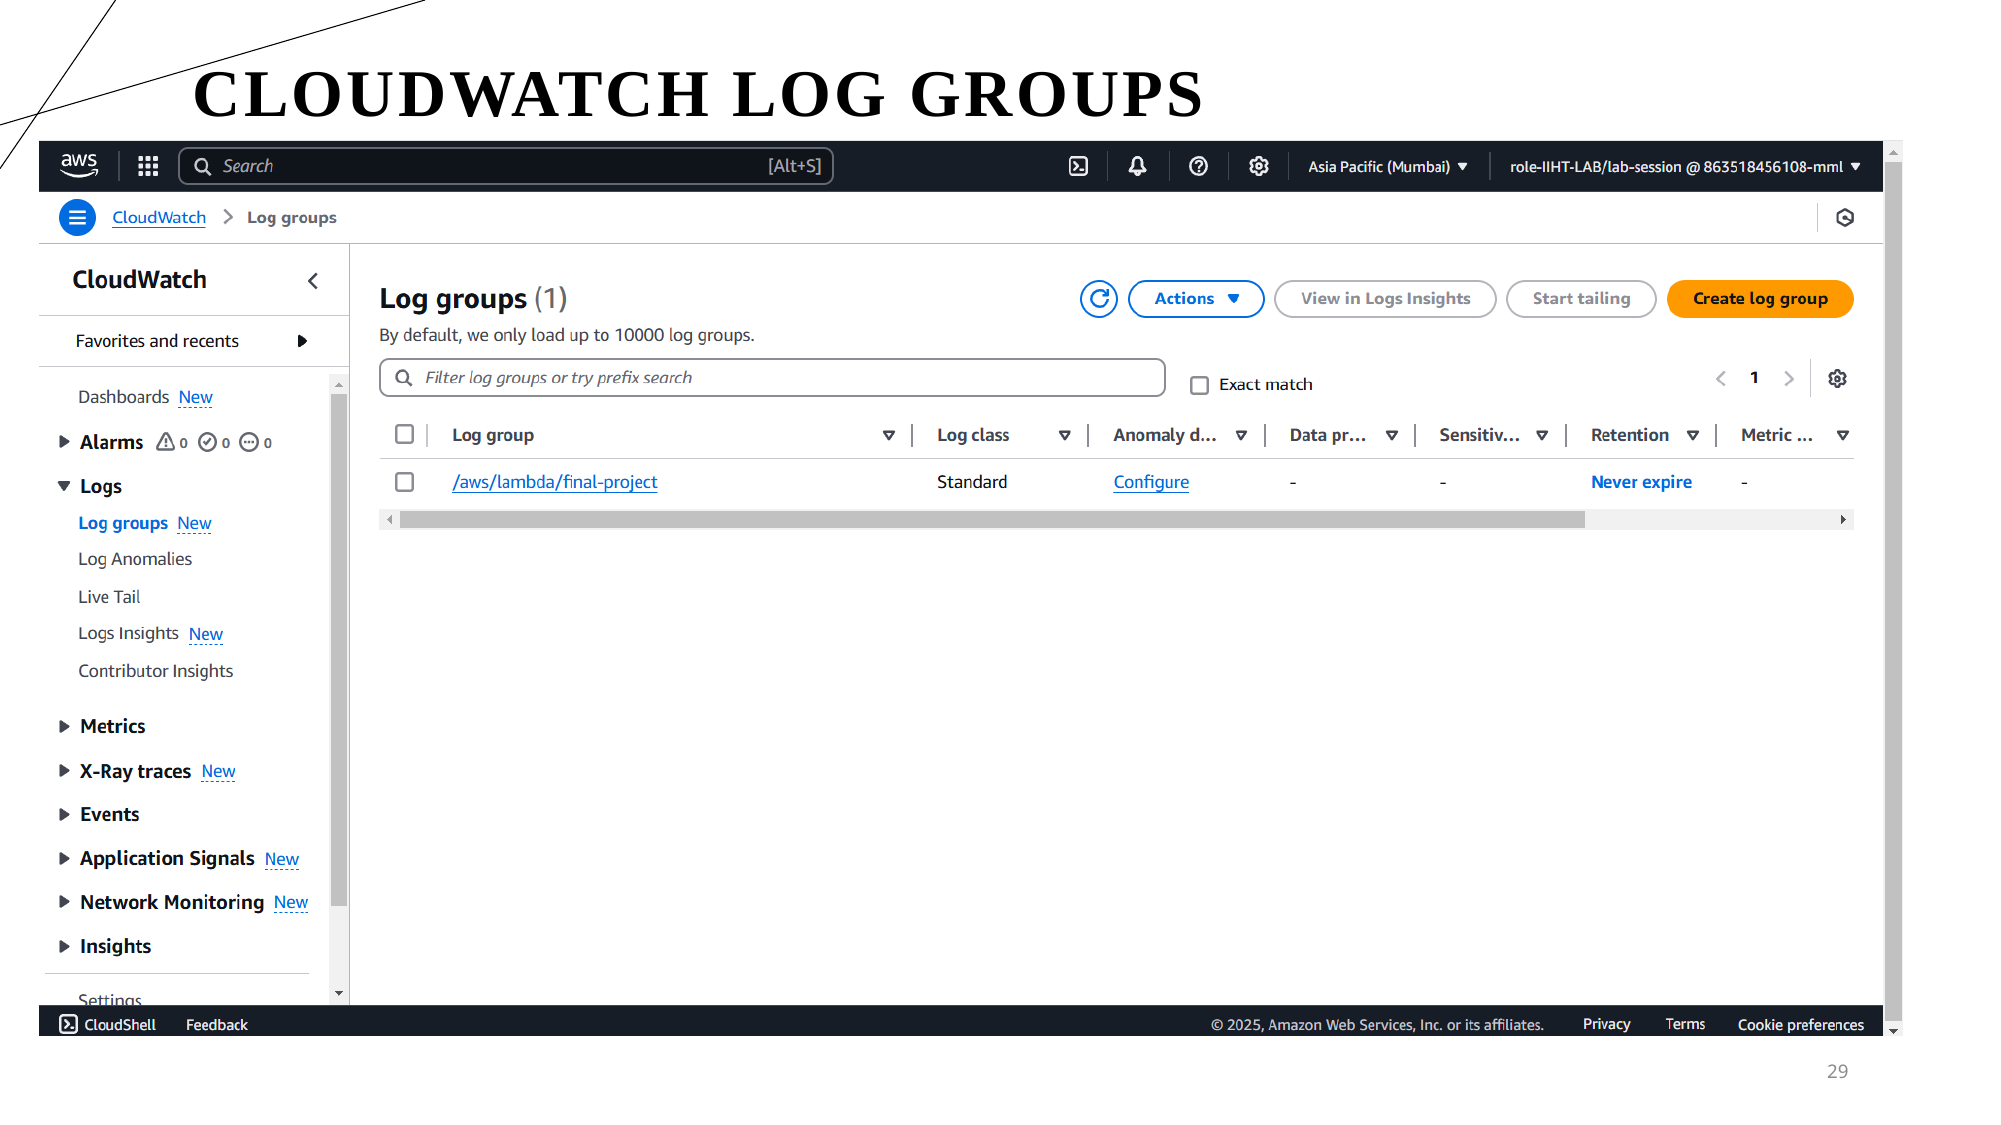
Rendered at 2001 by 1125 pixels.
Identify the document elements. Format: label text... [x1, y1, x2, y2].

title Cloudwatch log groups [0, 0, 1562, 139]
slide_number 29 [1701, 1042, 1864, 1103]
picture [39, 138, 1903, 1036]
